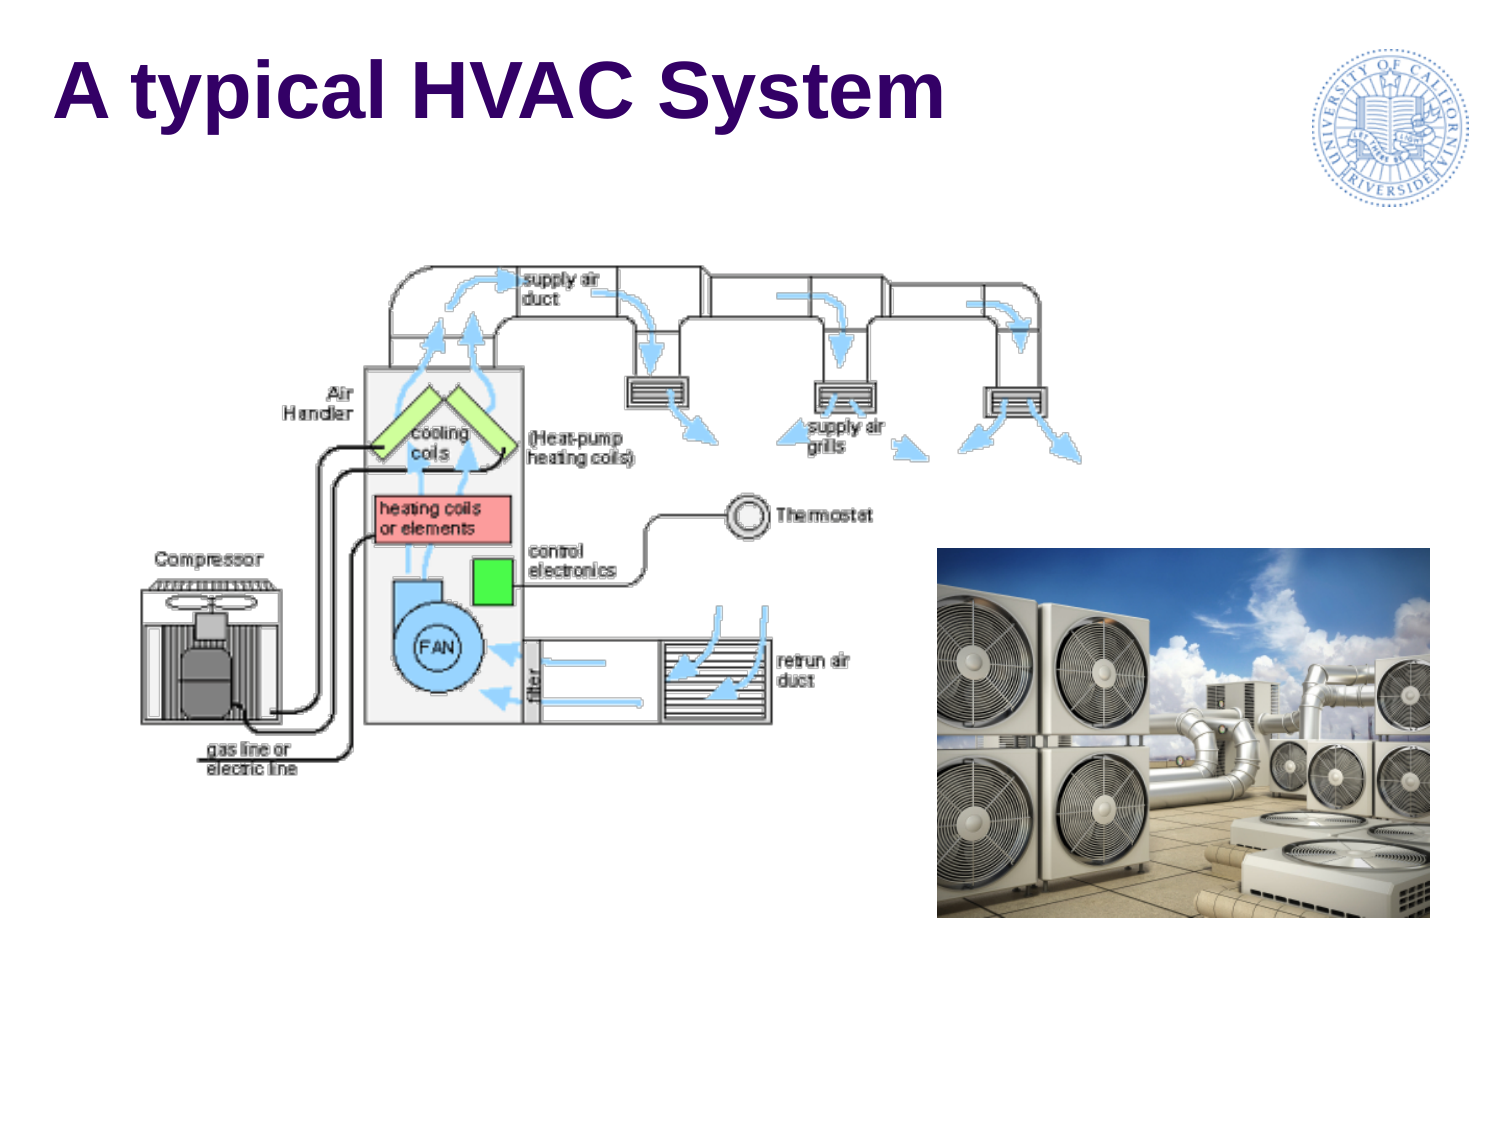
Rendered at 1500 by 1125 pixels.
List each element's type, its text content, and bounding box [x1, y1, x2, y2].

title A typical HVAC System [37, 0, 1313, 143]
picture [112, 237, 1430, 918]
picture [1312, 49, 1469, 207]
